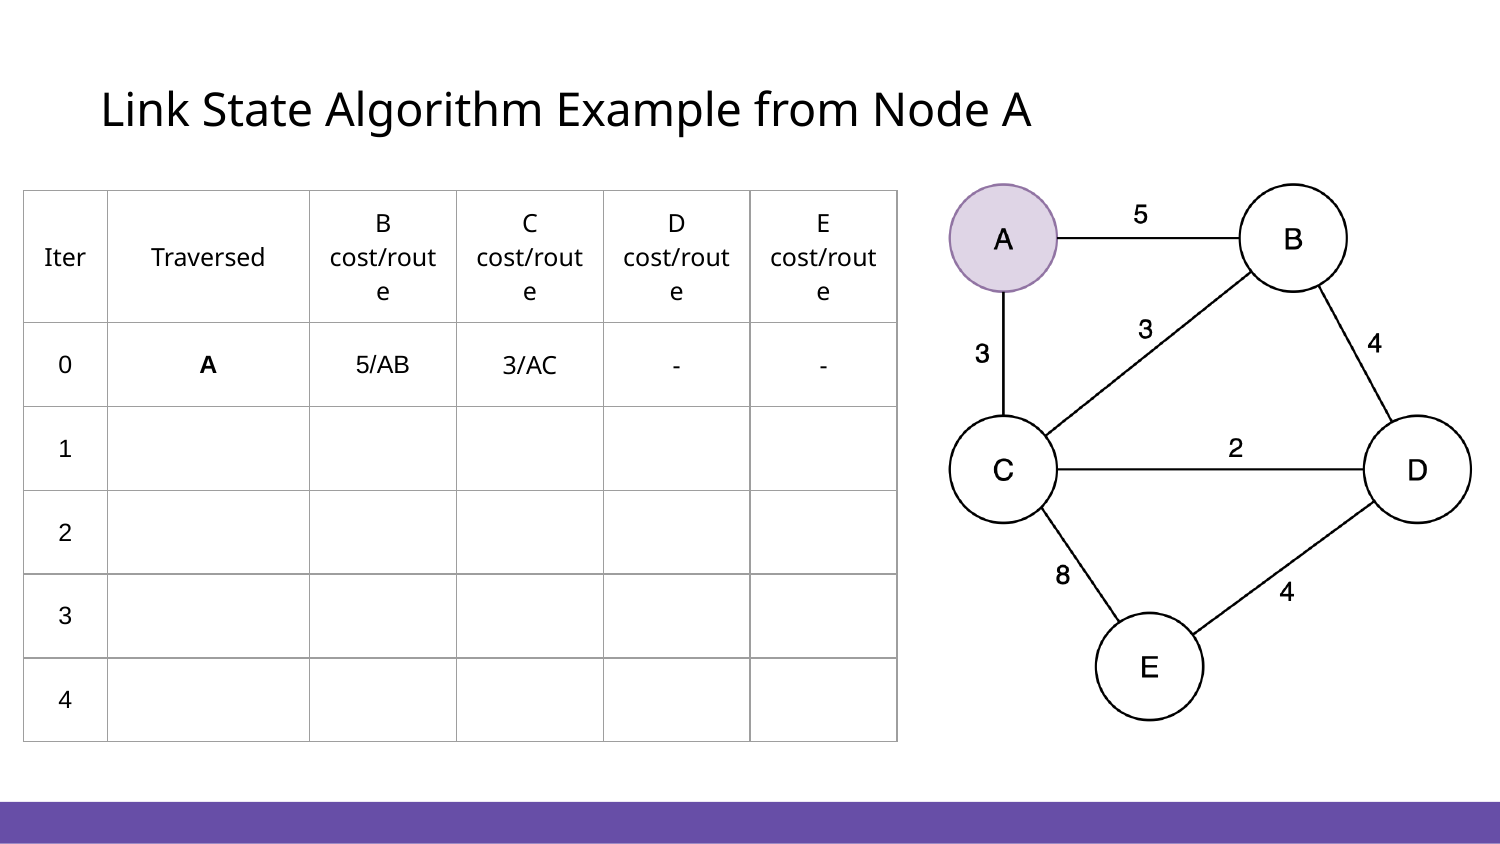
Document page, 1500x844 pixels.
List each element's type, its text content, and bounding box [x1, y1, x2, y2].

table_cell [604, 659, 749, 741]
table_cell [310, 575, 456, 657]
picture [931, 172, 1485, 728]
table_cell [457, 575, 603, 657]
table_header E cost/route [751, 191, 896, 322]
table_cell 5/AB [310, 323, 456, 406]
table_cell [457, 407, 603, 490]
table_cell [751, 659, 896, 741]
table_header B cost/route [310, 191, 456, 322]
table_cell [108, 407, 309, 490]
table_cell A [108, 323, 309, 406]
table_cell [751, 407, 896, 490]
table_cell - [751, 323, 896, 406]
table_cell 1 [24, 407, 107, 490]
table_cell [108, 659, 309, 741]
table_header Traversed [108, 191, 309, 322]
table_cell [457, 659, 603, 741]
table_cell [457, 491, 603, 573]
table_cell [108, 575, 309, 657]
table_cell 4 [24, 659, 107, 741]
title Link State Algorithm Example from Node A [85, 61, 1415, 156]
table_cell [310, 407, 456, 490]
table_cell [604, 407, 749, 490]
table_cell [604, 575, 749, 657]
table_cell [751, 491, 896, 573]
table_cell 0 [24, 323, 107, 406]
table_header D cost/route [604, 191, 749, 322]
table_cell [108, 491, 309, 573]
table_cell [310, 659, 456, 741]
table_header C cost/route [457, 191, 603, 322]
table_cell 3/AC [457, 323, 603, 406]
table_header Iter [24, 191, 107, 322]
table_cell 3 [24, 575, 107, 657]
table_cell [751, 575, 896, 657]
table_cell - [604, 323, 749, 406]
table_cell [310, 491, 456, 573]
table_cell 2 [24, 491, 107, 573]
table_cell [604, 491, 749, 573]
